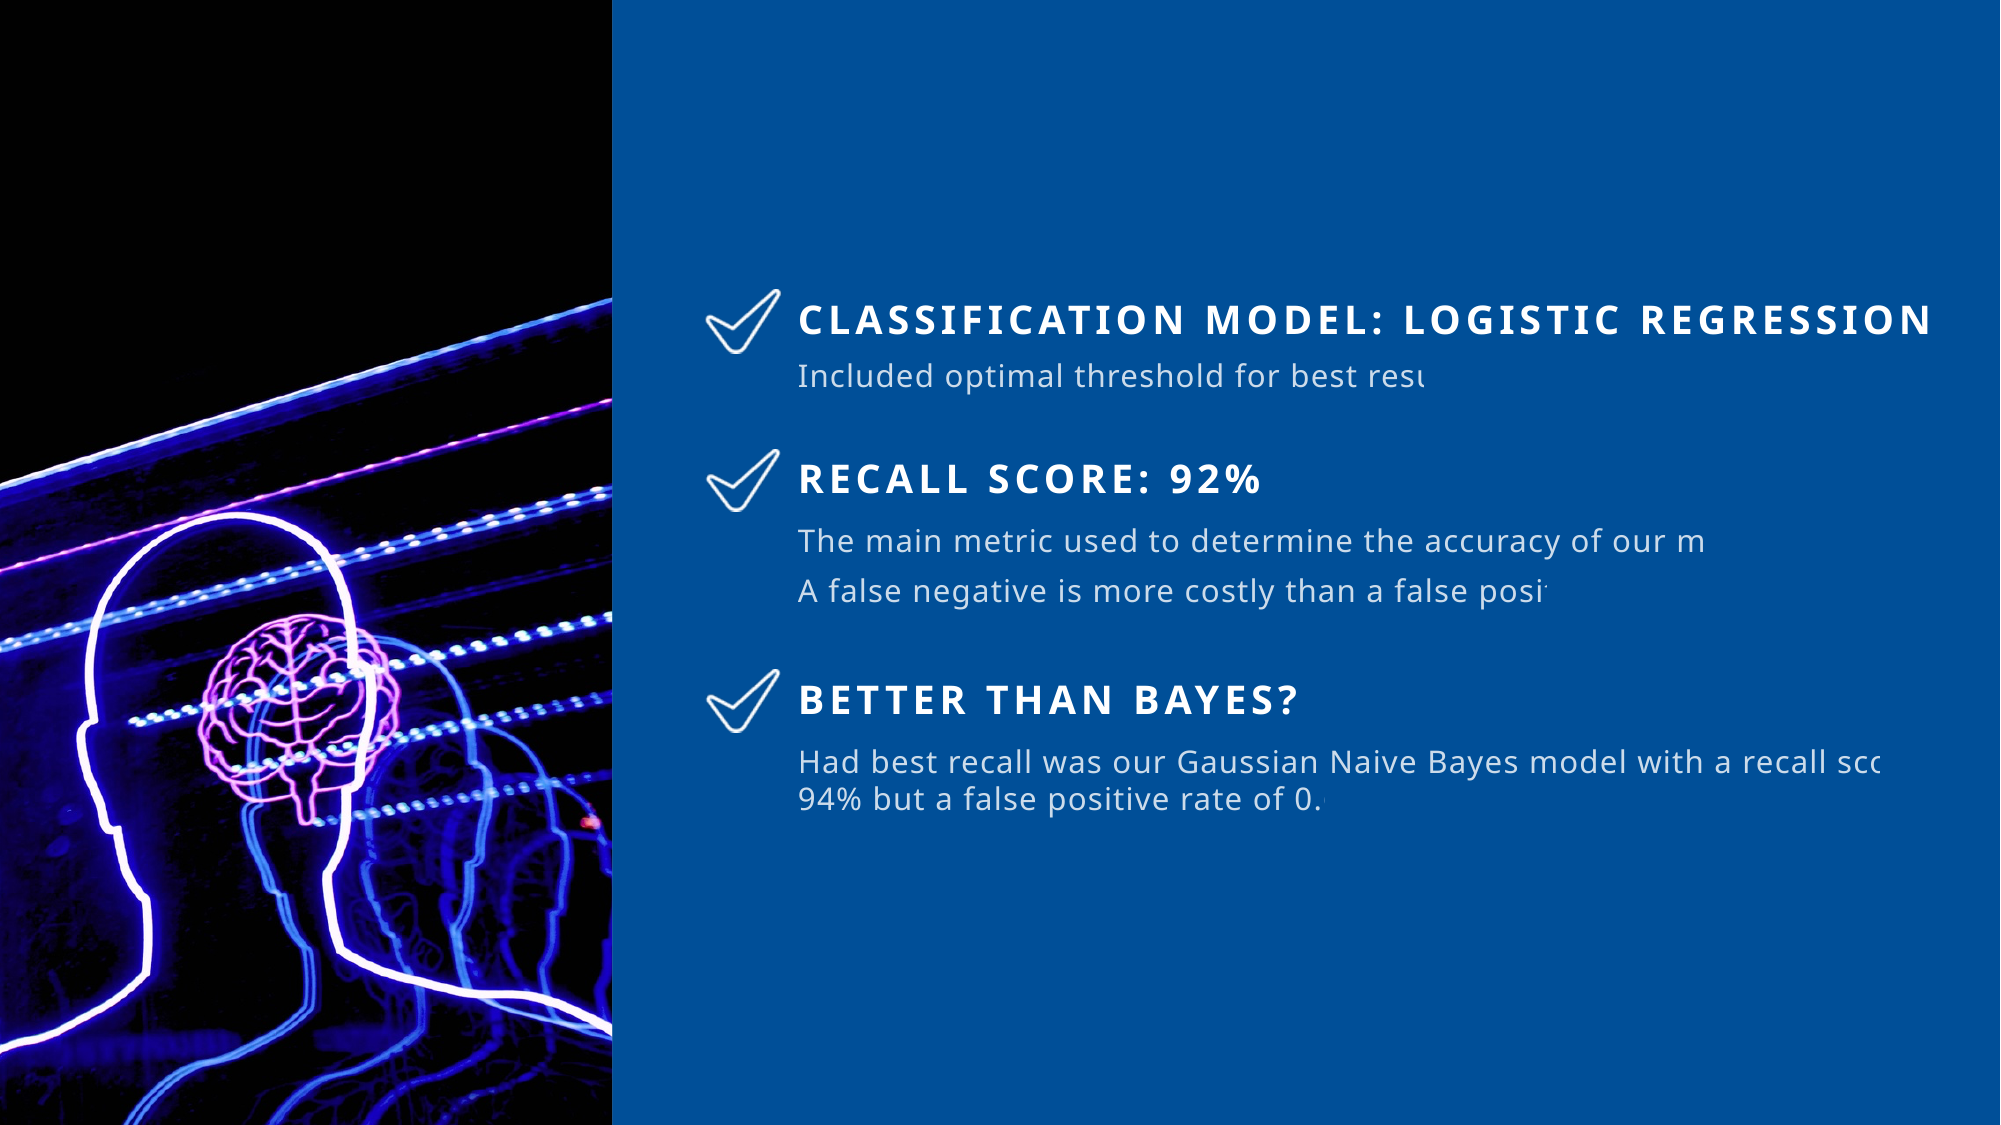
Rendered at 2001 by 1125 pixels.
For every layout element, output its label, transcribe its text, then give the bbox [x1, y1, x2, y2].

picture [703, 289, 783, 355]
text_box The main metric used to determine the accuracy of our model A false negative is more costly than a false positive. [798, 520, 1969, 610]
text_box Had best recall was our Gaussian Naive Bayes model with a recall score of 94% but a false positive rate of 0.60. [798, 741, 1969, 818]
text_box RECALL SCORE: 92% [798, 461, 1969, 495]
picture [0, 0, 613, 1125]
text_box CLASSIFICATION MODEL: LOGISTIC REGRESSION [798, 302, 1969, 336]
text_box Included optimal threshold for best results [798, 361, 1969, 389]
picture [703, 669, 783, 733]
picture [703, 448, 783, 512]
text_box BETTER THAN BAYES? [798, 682, 1969, 715]
